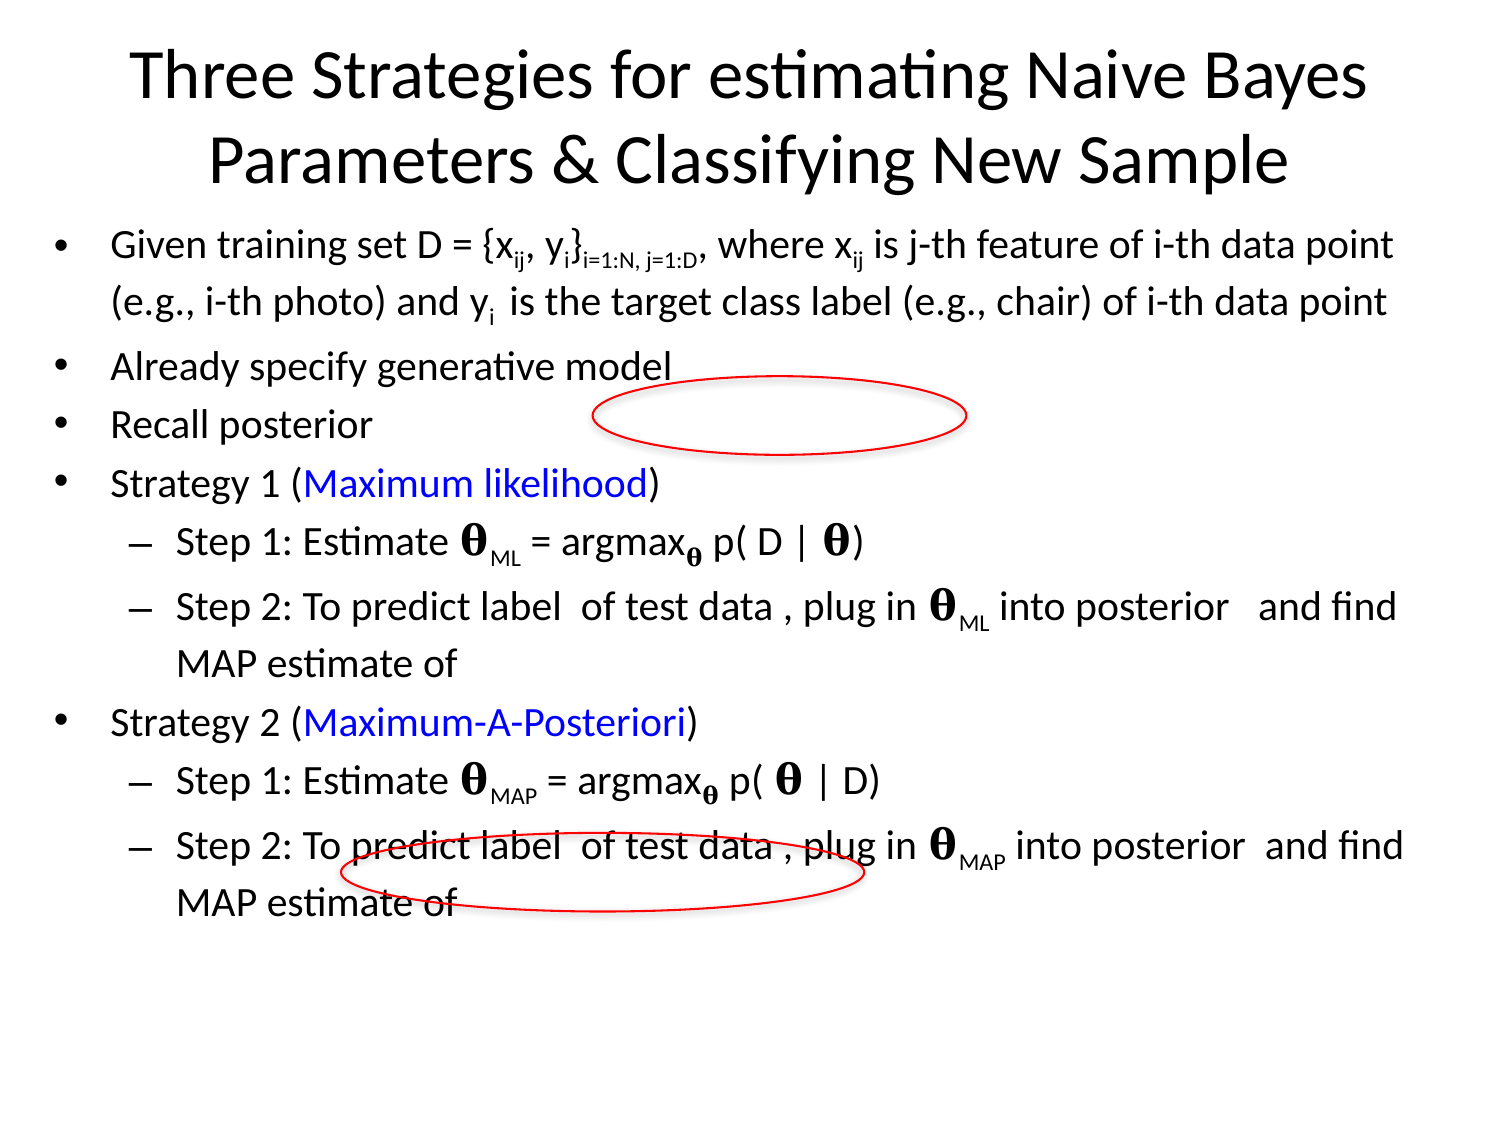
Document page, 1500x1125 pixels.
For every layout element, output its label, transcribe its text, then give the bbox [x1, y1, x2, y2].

text_box [591, 375, 968, 456]
title Three Strategies for estimating Naive Bayes Parameters & Classifying New Sample [75, 19, 1425, 207]
text_box [340, 832, 866, 913]
